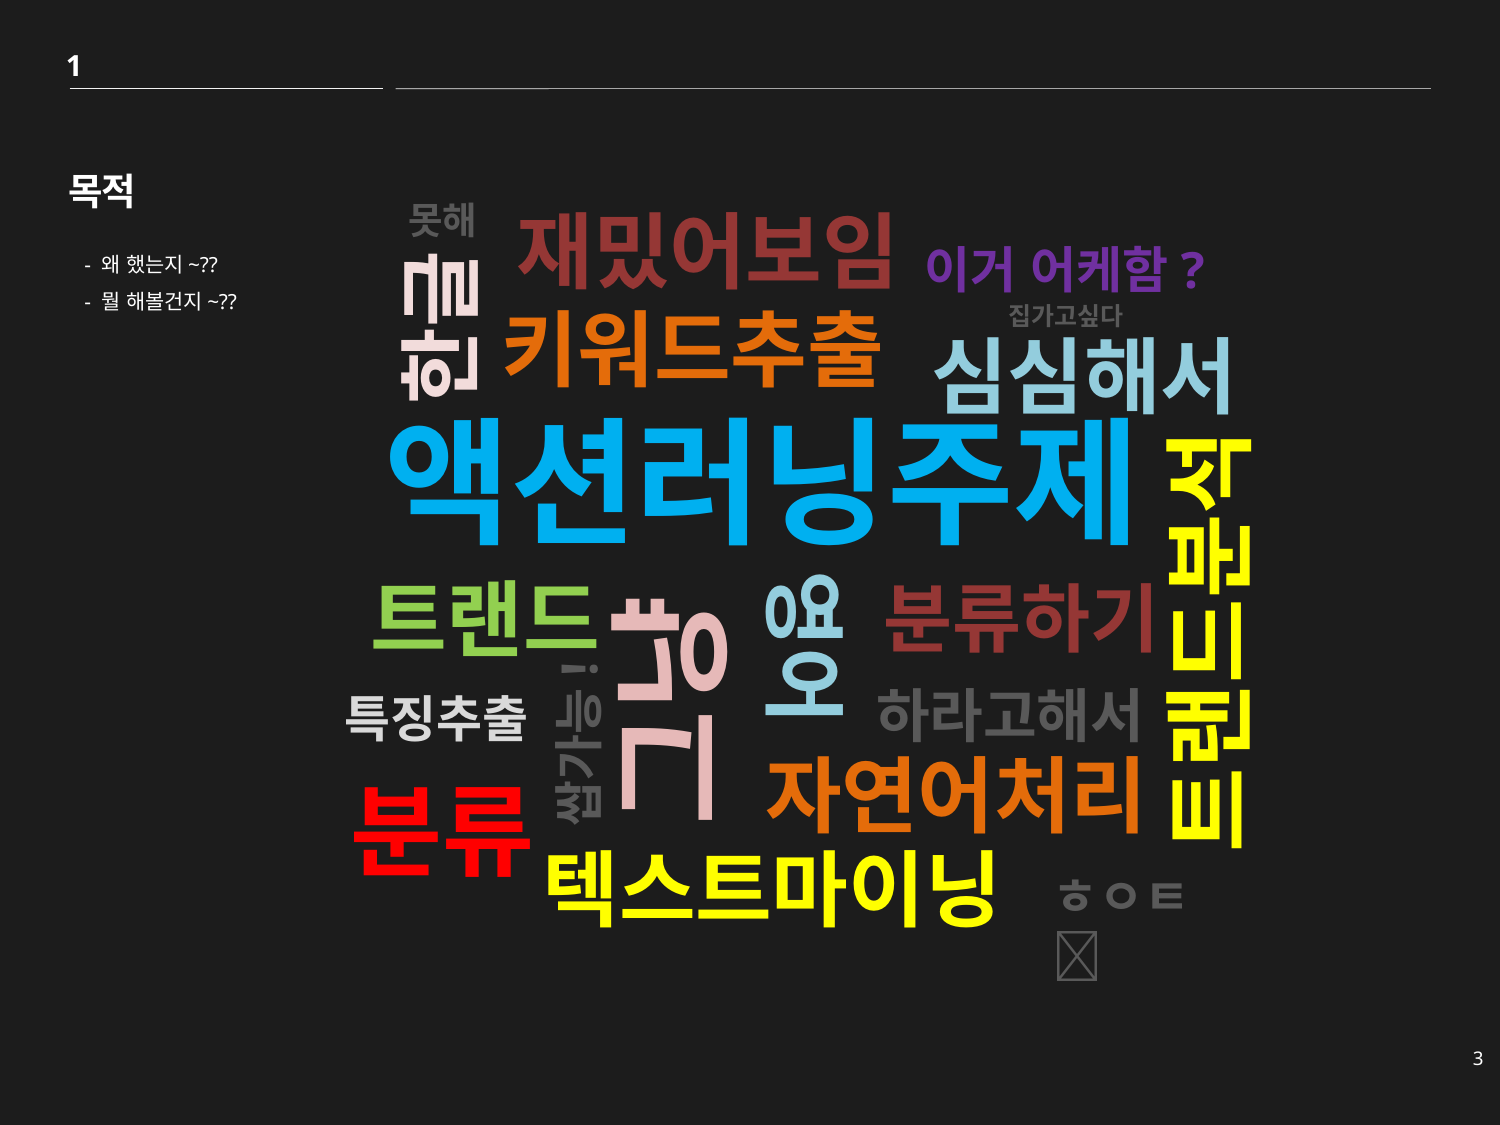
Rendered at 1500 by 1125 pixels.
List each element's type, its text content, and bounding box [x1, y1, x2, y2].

text_box 분류하기 [869, 564, 1144, 669]
text_box 액션러닝주제 [369, 402, 1144, 569]
text_box 텍스트마이닝 [527, 830, 1054, 945]
text_box 3 [1377, 1039, 1499, 1080]
text_box 하라고해서 [865, 671, 1144, 736]
text_box 한글 [381, 218, 496, 419]
text_box 1 [51, 39, 98, 90]
text_box 특징추출 [330, 679, 551, 755]
text_box 쌉가능! [539, 640, 615, 842]
text_box 트랜드 [355, 559, 664, 674]
text_box 이거 어케함? [909, 231, 1237, 307]
text_box 자연어처리 [750, 736, 1144, 851]
text_box - 왜 했는지~?? - 뭘 해볼건지~?? [69, 231, 296, 321]
text_box 영어 [749, 555, 865, 757]
text_box ㅎㅇㅌ [1038, 857, 1251, 993]
text_box 집가고싶다 [993, 292, 1188, 338]
text_box 분류 [335, 761, 568, 896]
text_box 못해 [393, 189, 554, 250]
text_box 목적 [53, 160, 384, 402]
text_box 재밌어보임 [501, 191, 946, 289]
text_box 그냥 [583, 547, 749, 830]
text_box 심심해서 [916, 316, 1266, 432]
text_box 트랜드분석 [1144, 395, 1270, 868]
text_box 키워드추출 [486, 289, 959, 405]
